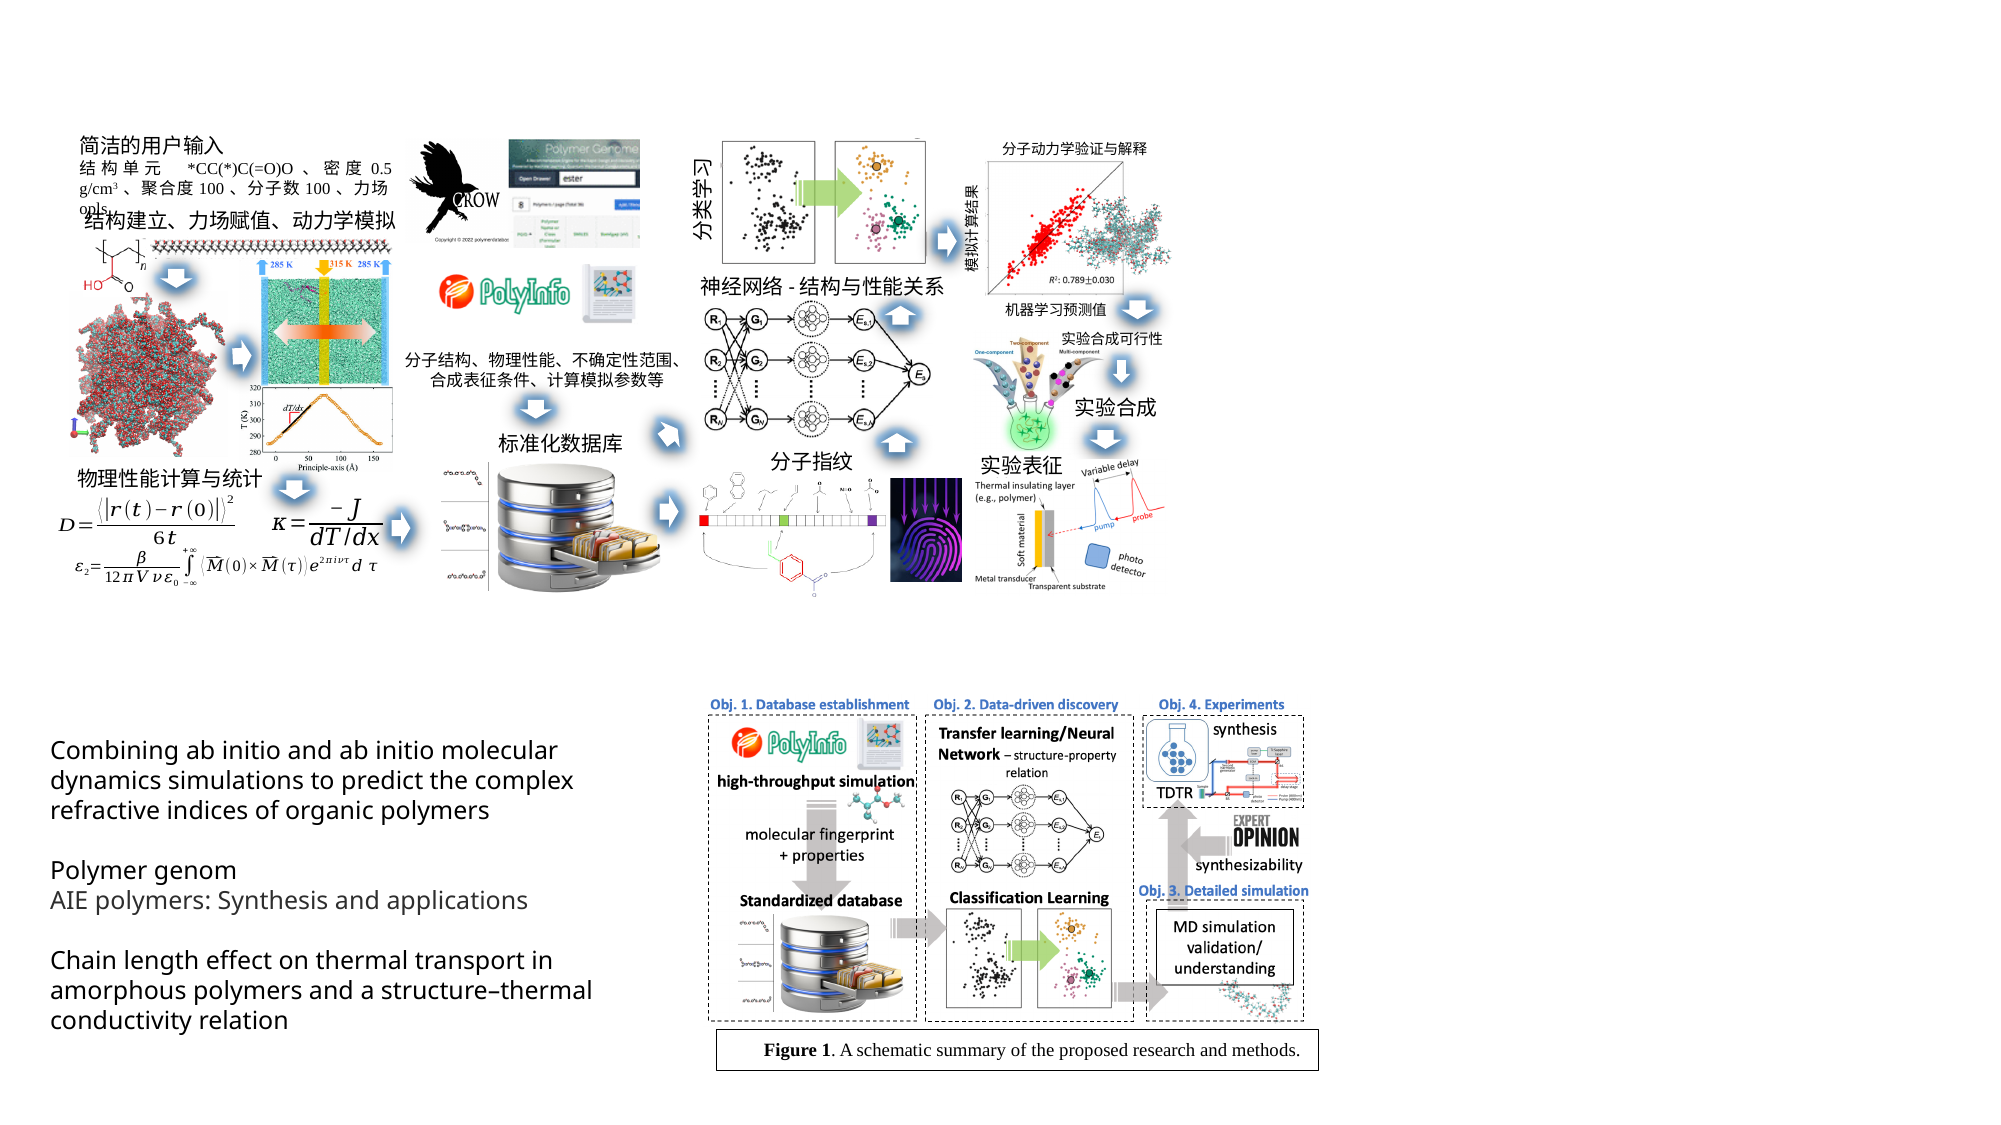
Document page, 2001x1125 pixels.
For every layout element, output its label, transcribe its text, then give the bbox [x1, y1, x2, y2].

picture [703, 694, 1311, 1027]
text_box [57, 125, 1180, 606]
text_box Combining ab initio and ab initio molecular dynamics simulations to predict the complex refractive indices of organic polymers Polymer genom AIE polymers: Synthesis and applications Chain length effect on thermal transport in amorphous polymers and a structure–thermal conductivity relation [35, 727, 667, 1072]
text_box Figure 1. A schematic summary of the proposed research and methods. [716, 1029, 1319, 1071]
